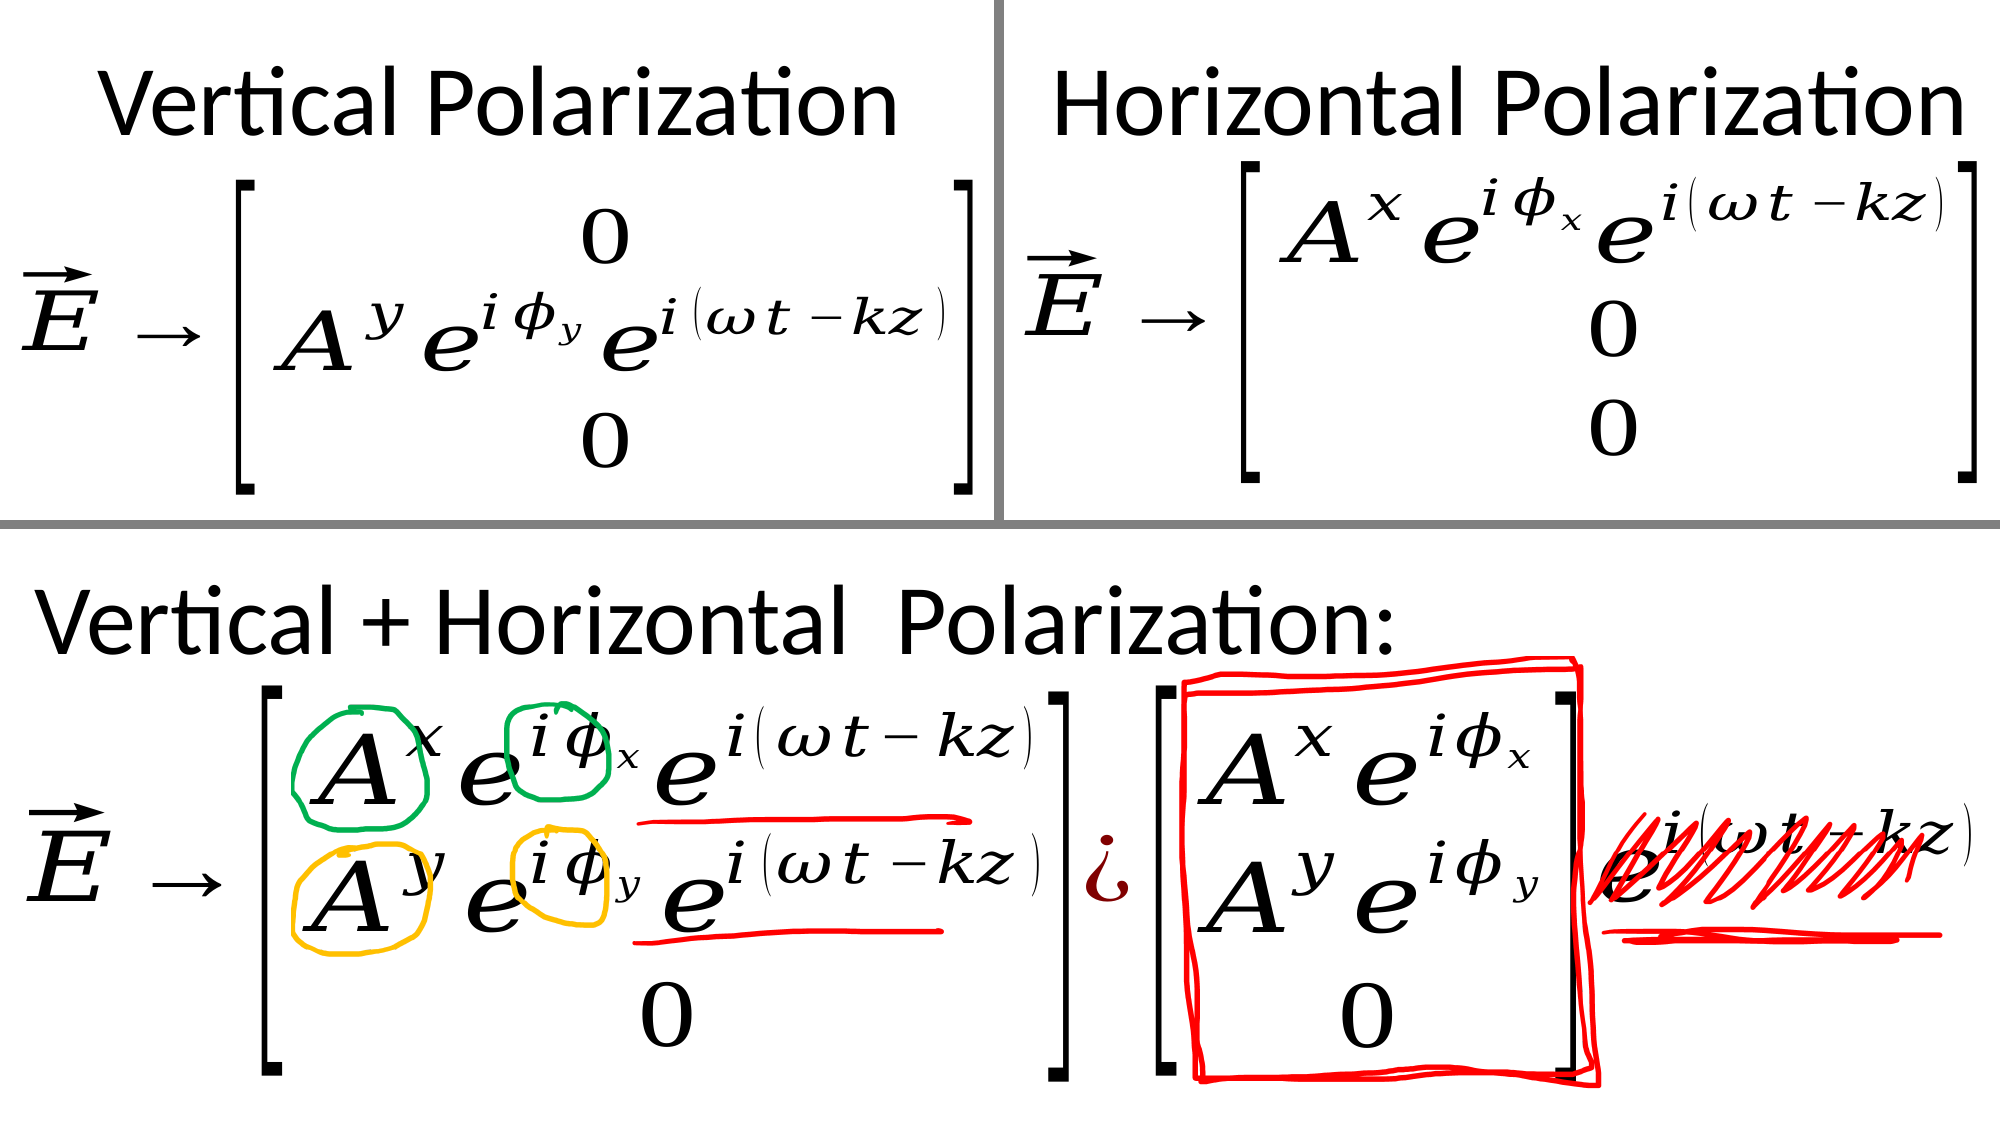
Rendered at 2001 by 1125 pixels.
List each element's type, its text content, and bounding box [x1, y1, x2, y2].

text_box Vertical + Horizontal Polarization: [19, 547, 1450, 682]
text_box Vertical Polarization [21, 28, 978, 163]
text_box Horizontal Polarization [1020, 28, 2000, 163]
picture [291, 656, 1951, 1097]
